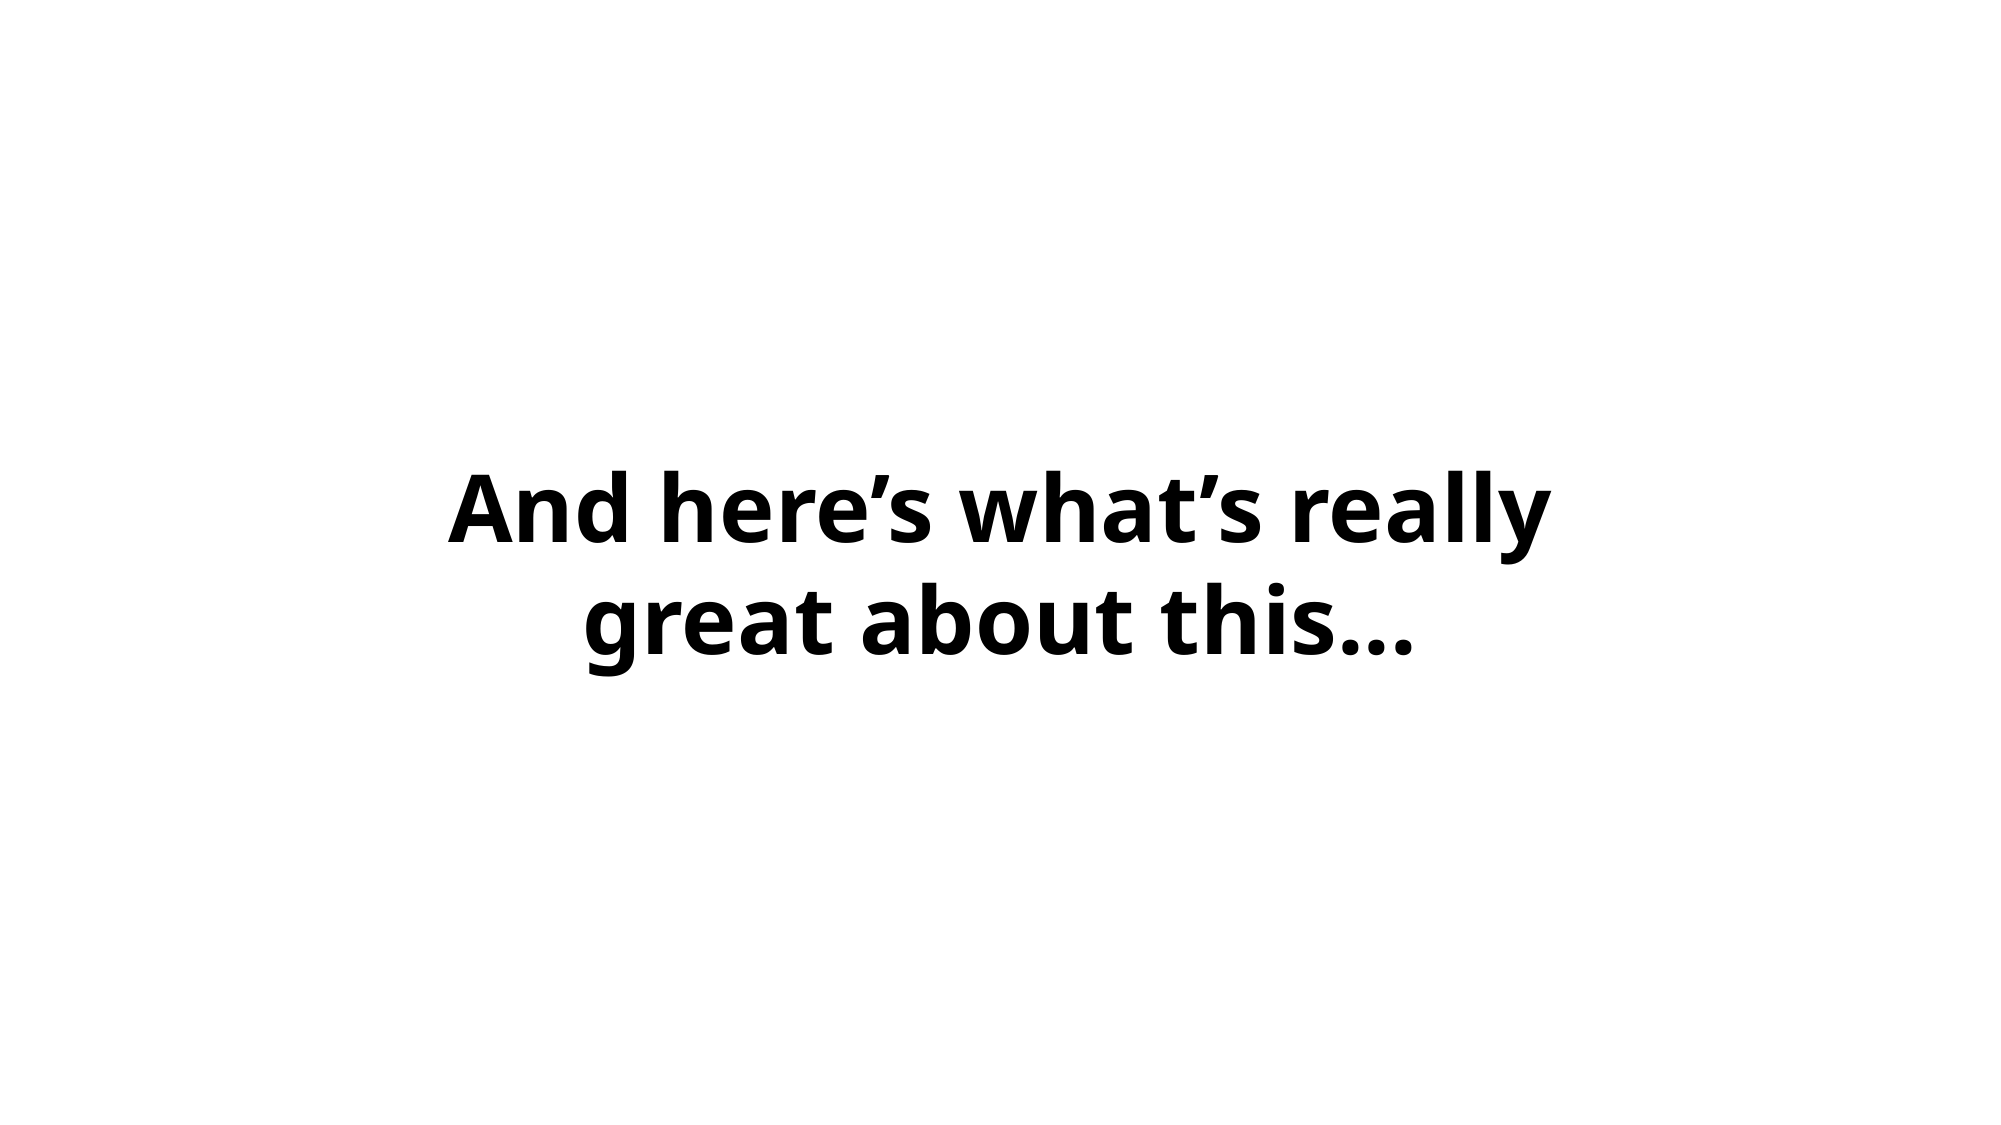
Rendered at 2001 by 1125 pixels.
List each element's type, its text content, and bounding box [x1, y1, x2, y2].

text_box And here’s what’s really great about this... [368, 441, 1632, 681]
